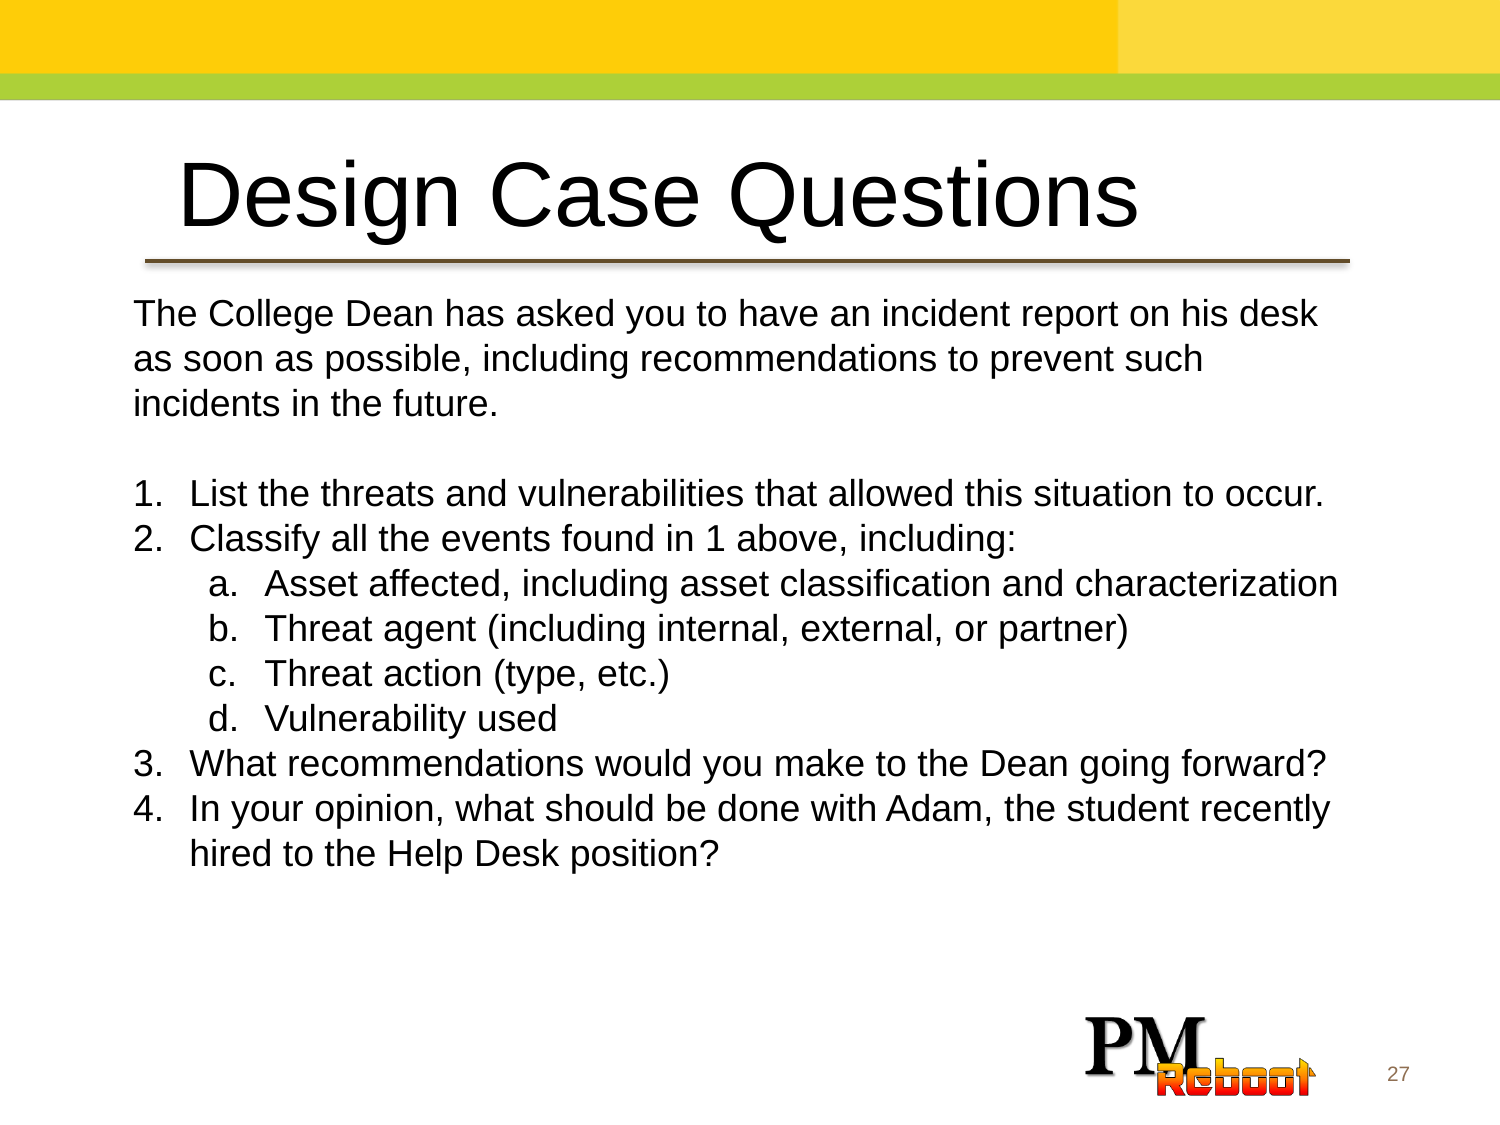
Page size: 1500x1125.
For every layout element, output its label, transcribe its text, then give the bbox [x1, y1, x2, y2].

slide_number 27 [1074, 1042, 1425, 1103]
text_box Design Case Questions [162, 124, 1363, 255]
text_box The College Dean has asked you to have an incident report on his desk as soon as possible, including recommendations to prevent such incidents in the future. List the threats and vulnerabilities that allowed this situation to occur. Classify all the events found in 1 above, including: Asset affected, including asset classification and characterization Threat agent (including internal, external, or partner) Threat action (type, etc.) Vulnerability used What recommendations would you make to the Dean going forward? In your opinion, what should be done with Adam, the student recently hired to the Help Desk position? [118, 281, 1363, 882]
picture [0, 0, 1500, 1125]
